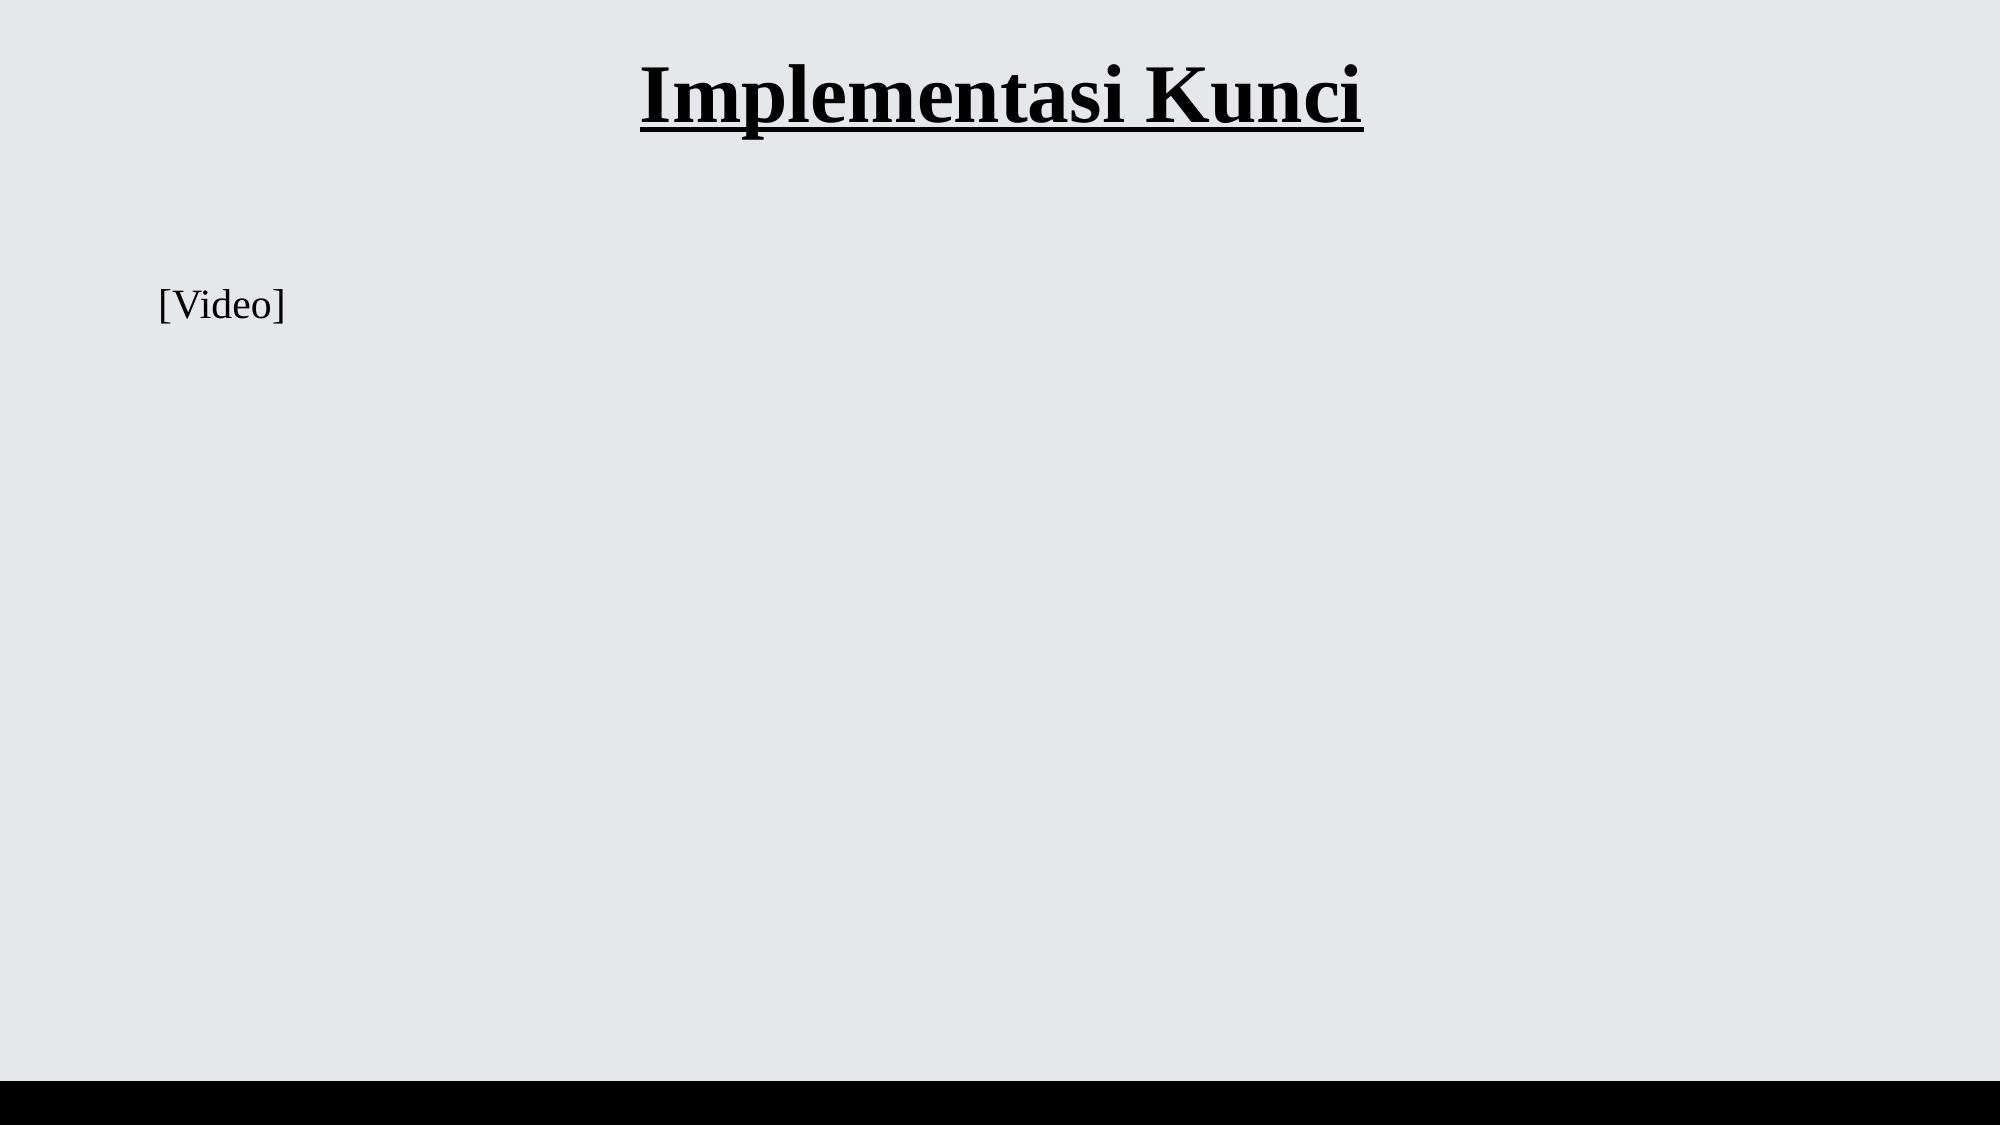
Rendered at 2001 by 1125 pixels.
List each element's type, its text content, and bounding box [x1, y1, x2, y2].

subtitle [Video] [143, 243, 1833, 1031]
text_box [0, 1080, 2000, 1125]
title Implementasi Kunci [67, 31, 1937, 147]
